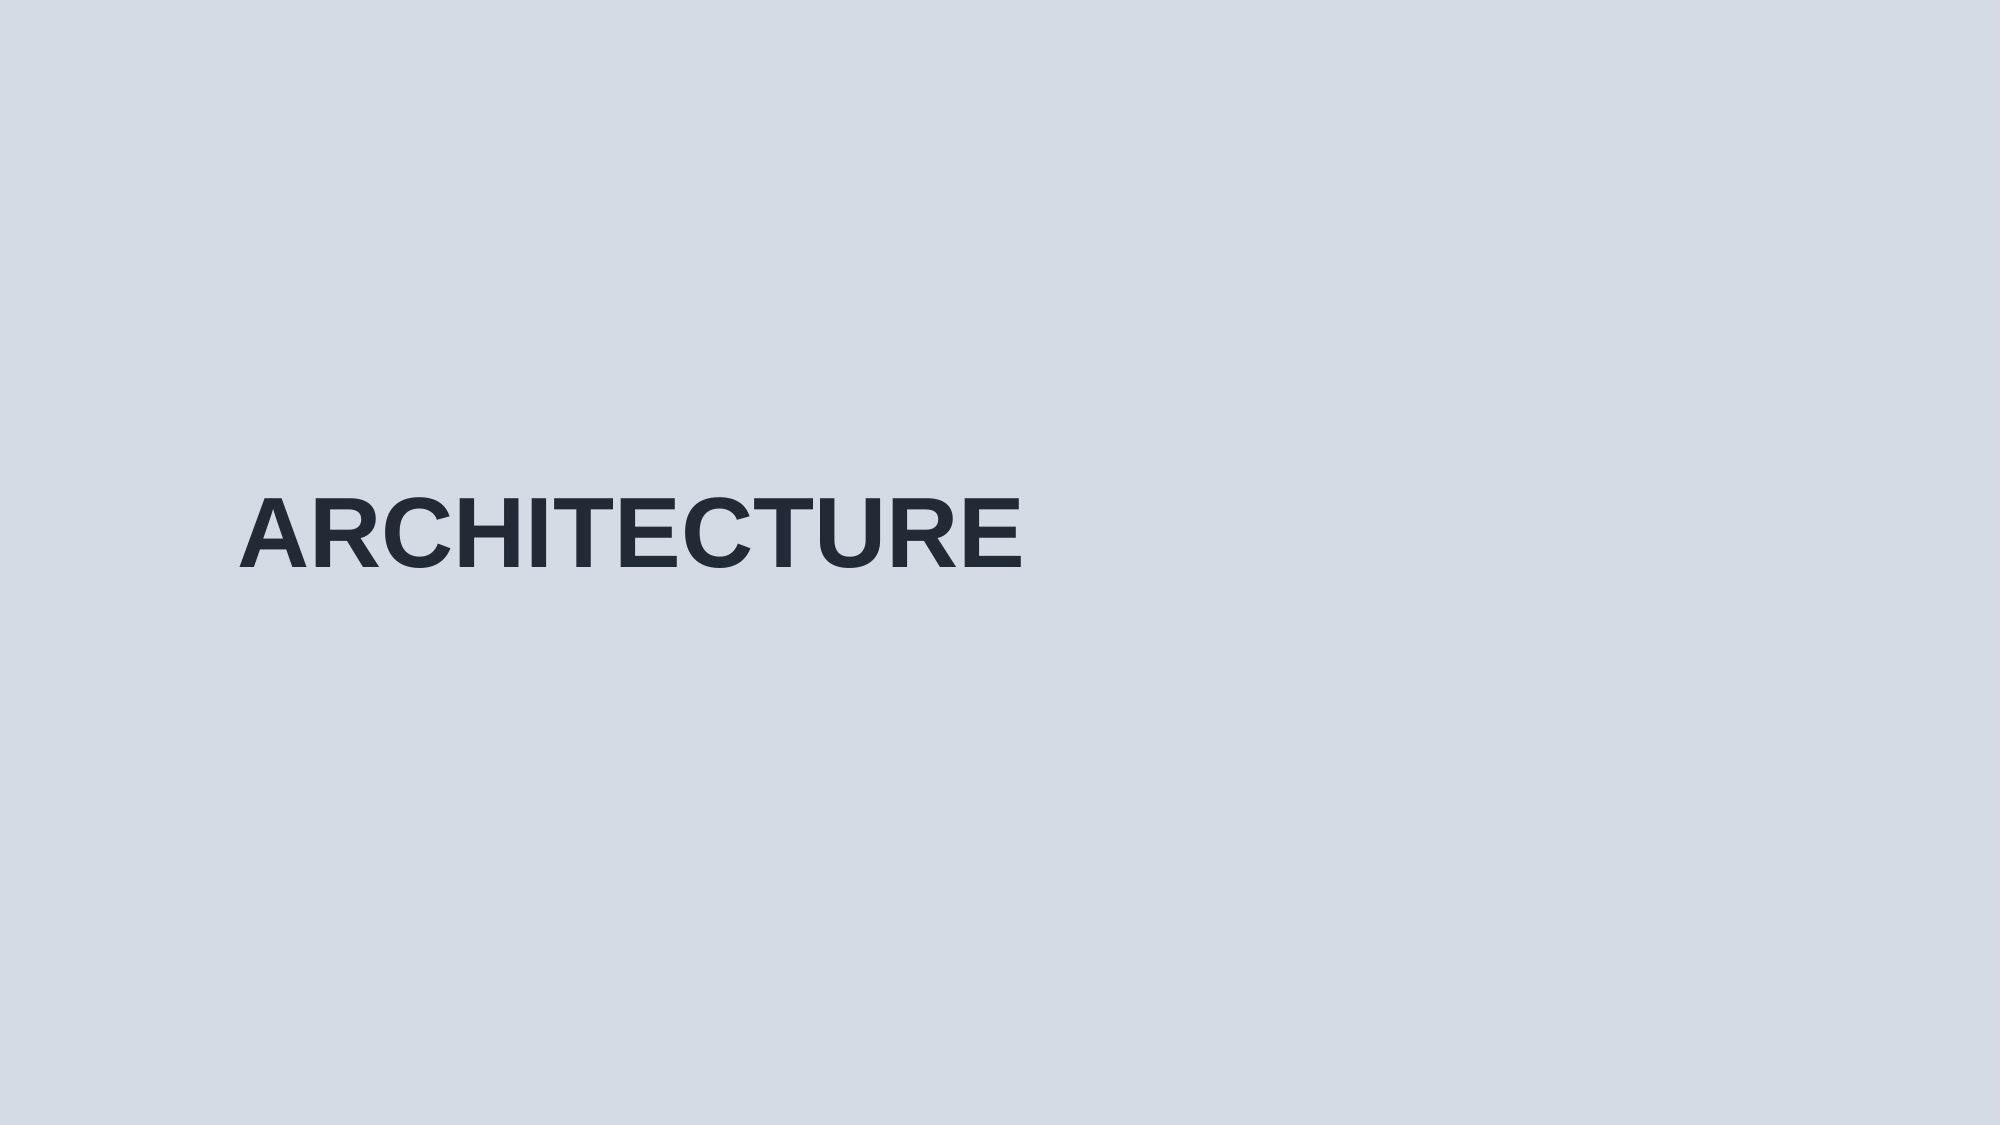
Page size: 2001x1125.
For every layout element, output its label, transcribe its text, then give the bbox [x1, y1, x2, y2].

text_box ARCHITECTURE [222, 465, 1519, 604]
